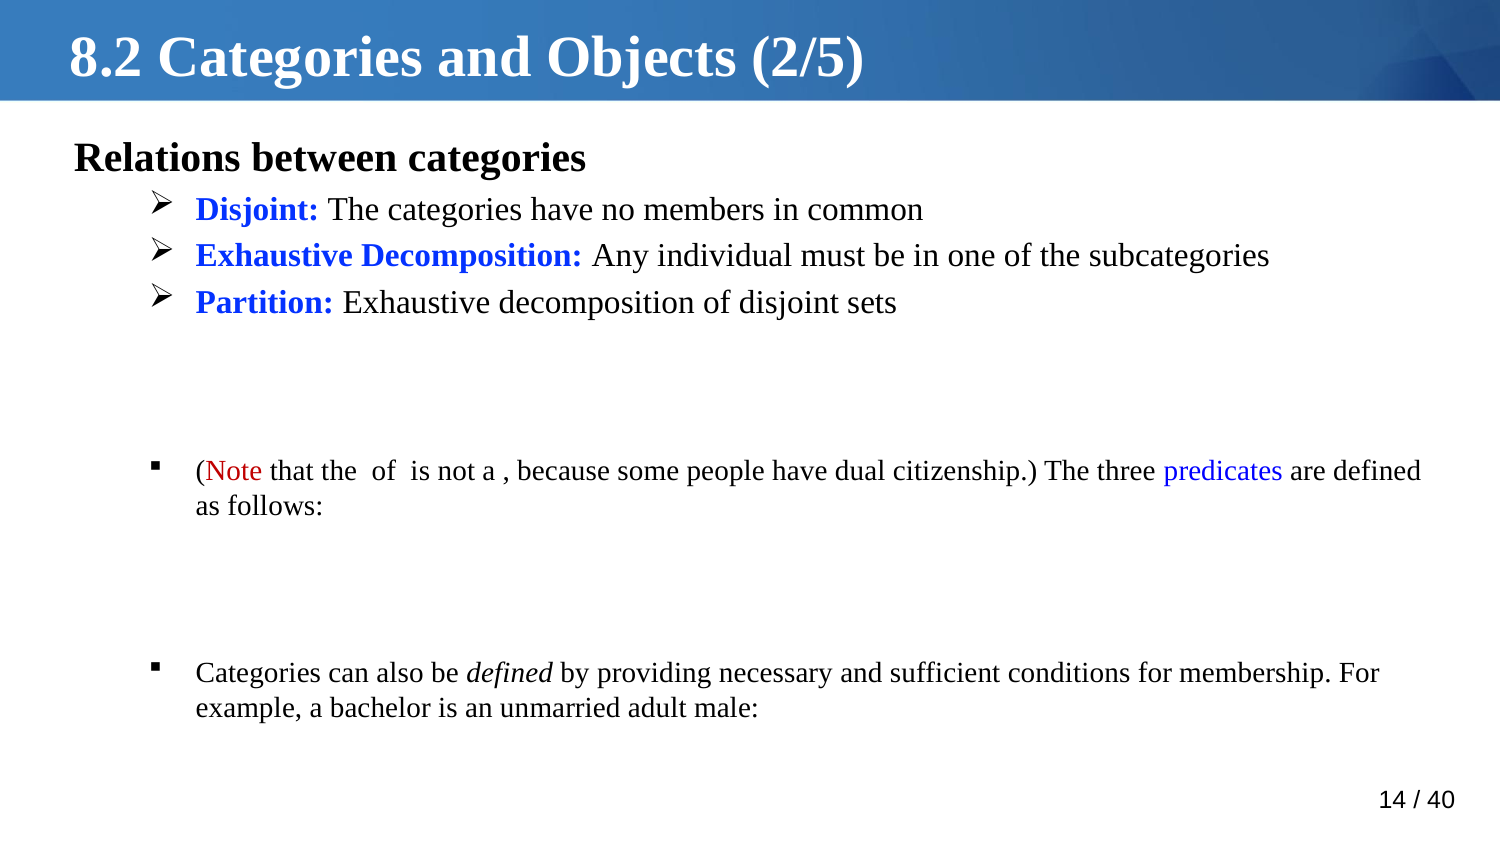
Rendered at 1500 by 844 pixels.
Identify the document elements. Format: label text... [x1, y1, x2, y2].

title 8.2 Categories and Objects (2/5) [55, 10, 1378, 95]
picture [0, 0, 1500, 103]
